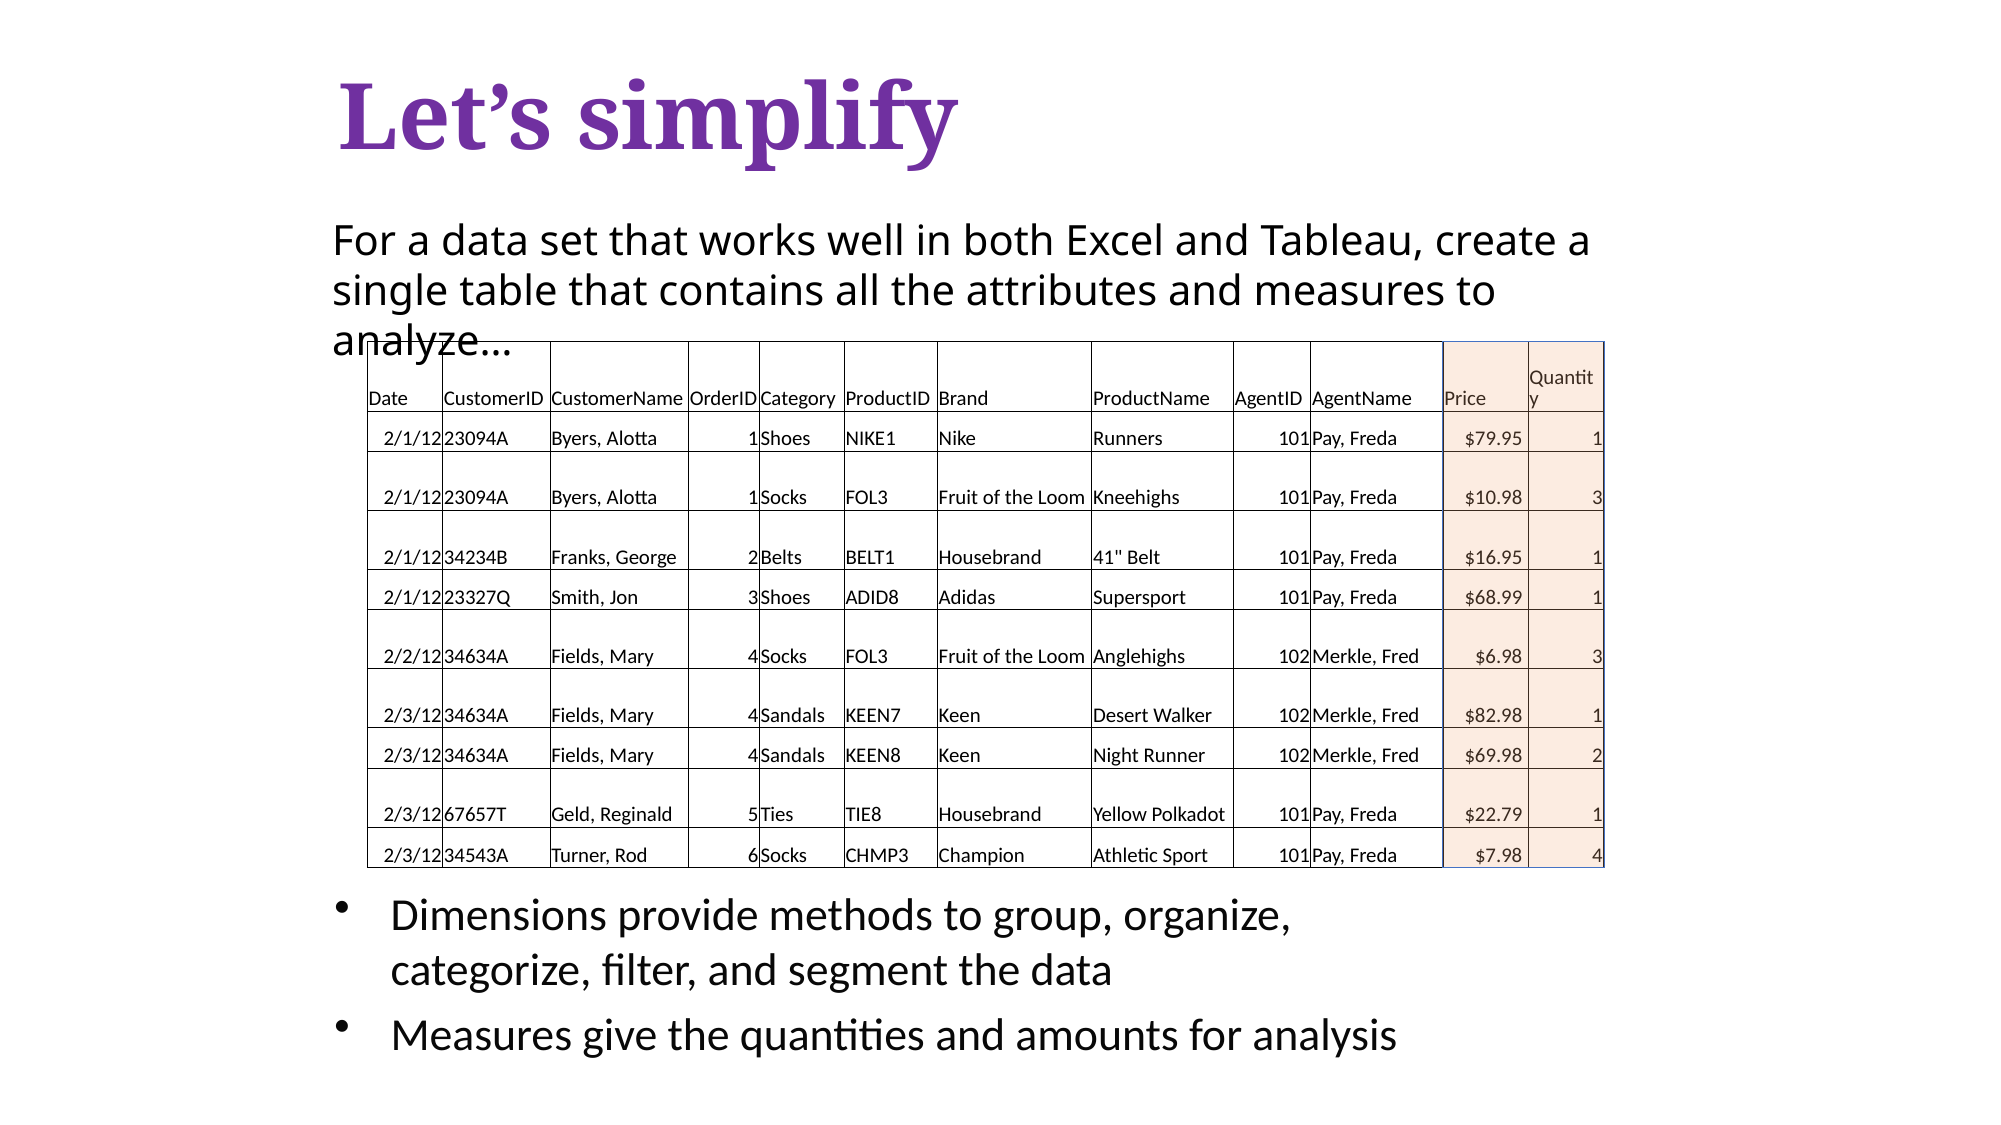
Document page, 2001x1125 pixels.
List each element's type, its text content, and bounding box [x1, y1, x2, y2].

table_cell 1 [689, 452, 759, 510]
table_cell 34234B [443, 511, 550, 569]
table_cell 2 [689, 511, 759, 569]
table_header ProductID [845, 369, 937, 411]
table_cell 2/3/12 [368, 769, 442, 827]
table_cell Merkle, Fred [1311, 728, 1442, 768]
table_header AgentName [1311, 369, 1442, 411]
table_cell Nike [938, 412, 1091, 451]
table_cell Champion [938, 828, 1091, 867]
table_cell 2/1/12 [368, 511, 442, 569]
table_cell 3 [689, 570, 759, 609]
table_cell Athletic Sport [1092, 828, 1233, 867]
table_cell Fruit of the Loom [938, 452, 1091, 510]
table_header Date [368, 369, 442, 411]
table_cell 4 [689, 610, 759, 668]
table_cell 67657T [443, 769, 550, 827]
table_header AgentID [1234, 369, 1310, 411]
table_cell 34634A [443, 728, 550, 768]
table_cell Turner, Rod [551, 828, 688, 867]
table_cell 102 [1234, 728, 1310, 768]
table_cell Fruit of the Loom [938, 610, 1091, 668]
table_header ProductName [1092, 369, 1233, 411]
table_cell Fields, Mary [551, 610, 688, 668]
table_cell 1 [689, 412, 759, 451]
table_cell Geld, Reginald [551, 769, 688, 827]
table_cell 34634A [443, 610, 550, 668]
table_cell 101 [1234, 828, 1310, 867]
table_cell 101 [1234, 769, 1310, 827]
table_cell TIE8 [845, 769, 937, 827]
table_cell Desert Walker [1092, 669, 1233, 727]
table_cell ADID8 [845, 570, 937, 609]
table_cell Socks [760, 610, 844, 668]
table_cell FOL3 [845, 452, 937, 510]
table_cell FOL3 [845, 610, 937, 668]
table_cell 101 [1234, 452, 1310, 510]
table_cell 23094A [443, 452, 550, 510]
title Let’s simplify [323, 82, 1681, 158]
table_cell 34634A [443, 669, 550, 727]
table_cell 23094A [443, 412, 550, 451]
table_cell 23327Q [443, 570, 550, 609]
table_cell Runners [1092, 412, 1233, 451]
table_cell Socks [760, 452, 844, 510]
table_cell 2/1/12 [368, 452, 442, 510]
table_cell Smith, Jon [551, 570, 688, 609]
table_cell Fields, Mary [551, 728, 688, 768]
table_cell Sandals [760, 669, 844, 727]
table_header Brand [938, 369, 1091, 411]
text_box [1442, 369, 1605, 868]
table_cell 101 [1234, 511, 1310, 569]
table_header Category [760, 369, 844, 411]
table_cell Socks [760, 828, 844, 867]
table_cell Yellow Polkadot [1092, 769, 1233, 827]
table_cell Housebrand [938, 769, 1091, 827]
text_box Dimensions provide methods to group, organize, categorize, filter, and segment the data Measures give the quantities and amounts for analysis [321, 878, 1500, 1125]
table_header CustomerName [551, 369, 688, 411]
table_cell 2/1/12 [368, 412, 442, 451]
table_cell Pay, Freda [1311, 452, 1442, 510]
table_cell 34543A [443, 828, 550, 867]
table_header CustomerID [443, 369, 550, 411]
table_cell Pay, Freda [1311, 412, 1442, 451]
table_cell Shoes [760, 412, 844, 451]
table_cell Byers, Alotta [551, 452, 688, 510]
text_box For a data set that works well in both Excel and Tableau, create a single table that contains all the attributes and measures to analyze… [321, 208, 1605, 369]
table_cell 102 [1234, 669, 1310, 727]
table_cell 5 [689, 769, 759, 827]
table_cell 2/3/12 [368, 828, 442, 867]
table_cell 2/2/12 [368, 610, 442, 668]
table_cell Belts [760, 511, 844, 569]
table_cell Shoes [760, 570, 844, 609]
table_cell 2/1/12 [368, 570, 442, 609]
table_cell Keen [938, 728, 1091, 768]
list [137, 299, 1863, 1014]
table_cell Merkle, Fred [1311, 669, 1442, 727]
table_cell 101 [1234, 570, 1310, 609]
table_cell Pay, Freda [1311, 511, 1442, 569]
table_cell Anglehighs [1092, 610, 1233, 668]
table_cell Fields, Mary [551, 669, 688, 727]
table_cell BELT1 [845, 511, 937, 569]
table_cell Pay, Freda [1311, 769, 1442, 827]
table_cell Pay, Freda [1311, 570, 1442, 609]
table_cell Supersport [1092, 570, 1233, 609]
table_cell Adidas [938, 570, 1091, 609]
table_cell CHMP3 [845, 828, 937, 867]
table_cell 4 [689, 728, 759, 768]
table_cell NIKE1 [845, 412, 937, 451]
table_cell Night Runner [1092, 728, 1233, 768]
table_cell 101 [1234, 412, 1310, 451]
table_header OrderID [689, 369, 759, 411]
table_cell 4 [689, 669, 759, 727]
table_cell 102 [1234, 610, 1310, 668]
table_cell 2/3/12 [368, 728, 442, 768]
table_cell Housebrand [938, 511, 1091, 569]
table_cell Sandals [760, 728, 844, 768]
table_cell Merkle, Fred [1311, 610, 1442, 668]
table_cell Keen [938, 669, 1091, 727]
table_cell Byers, Alotta [551, 412, 688, 451]
table_cell Ties [760, 769, 844, 827]
table_cell Franks, George [551, 511, 688, 569]
table_cell Kneehighs [1092, 452, 1233, 510]
table_cell KEEN8 [845, 728, 937, 768]
table_cell KEEN7 [845, 669, 937, 727]
table_cell 41" Belt [1092, 511, 1233, 569]
table_cell 6 [689, 828, 759, 867]
table_cell 2/3/12 [368, 669, 442, 727]
table_cell Pay, Freda [1311, 828, 1442, 867]
